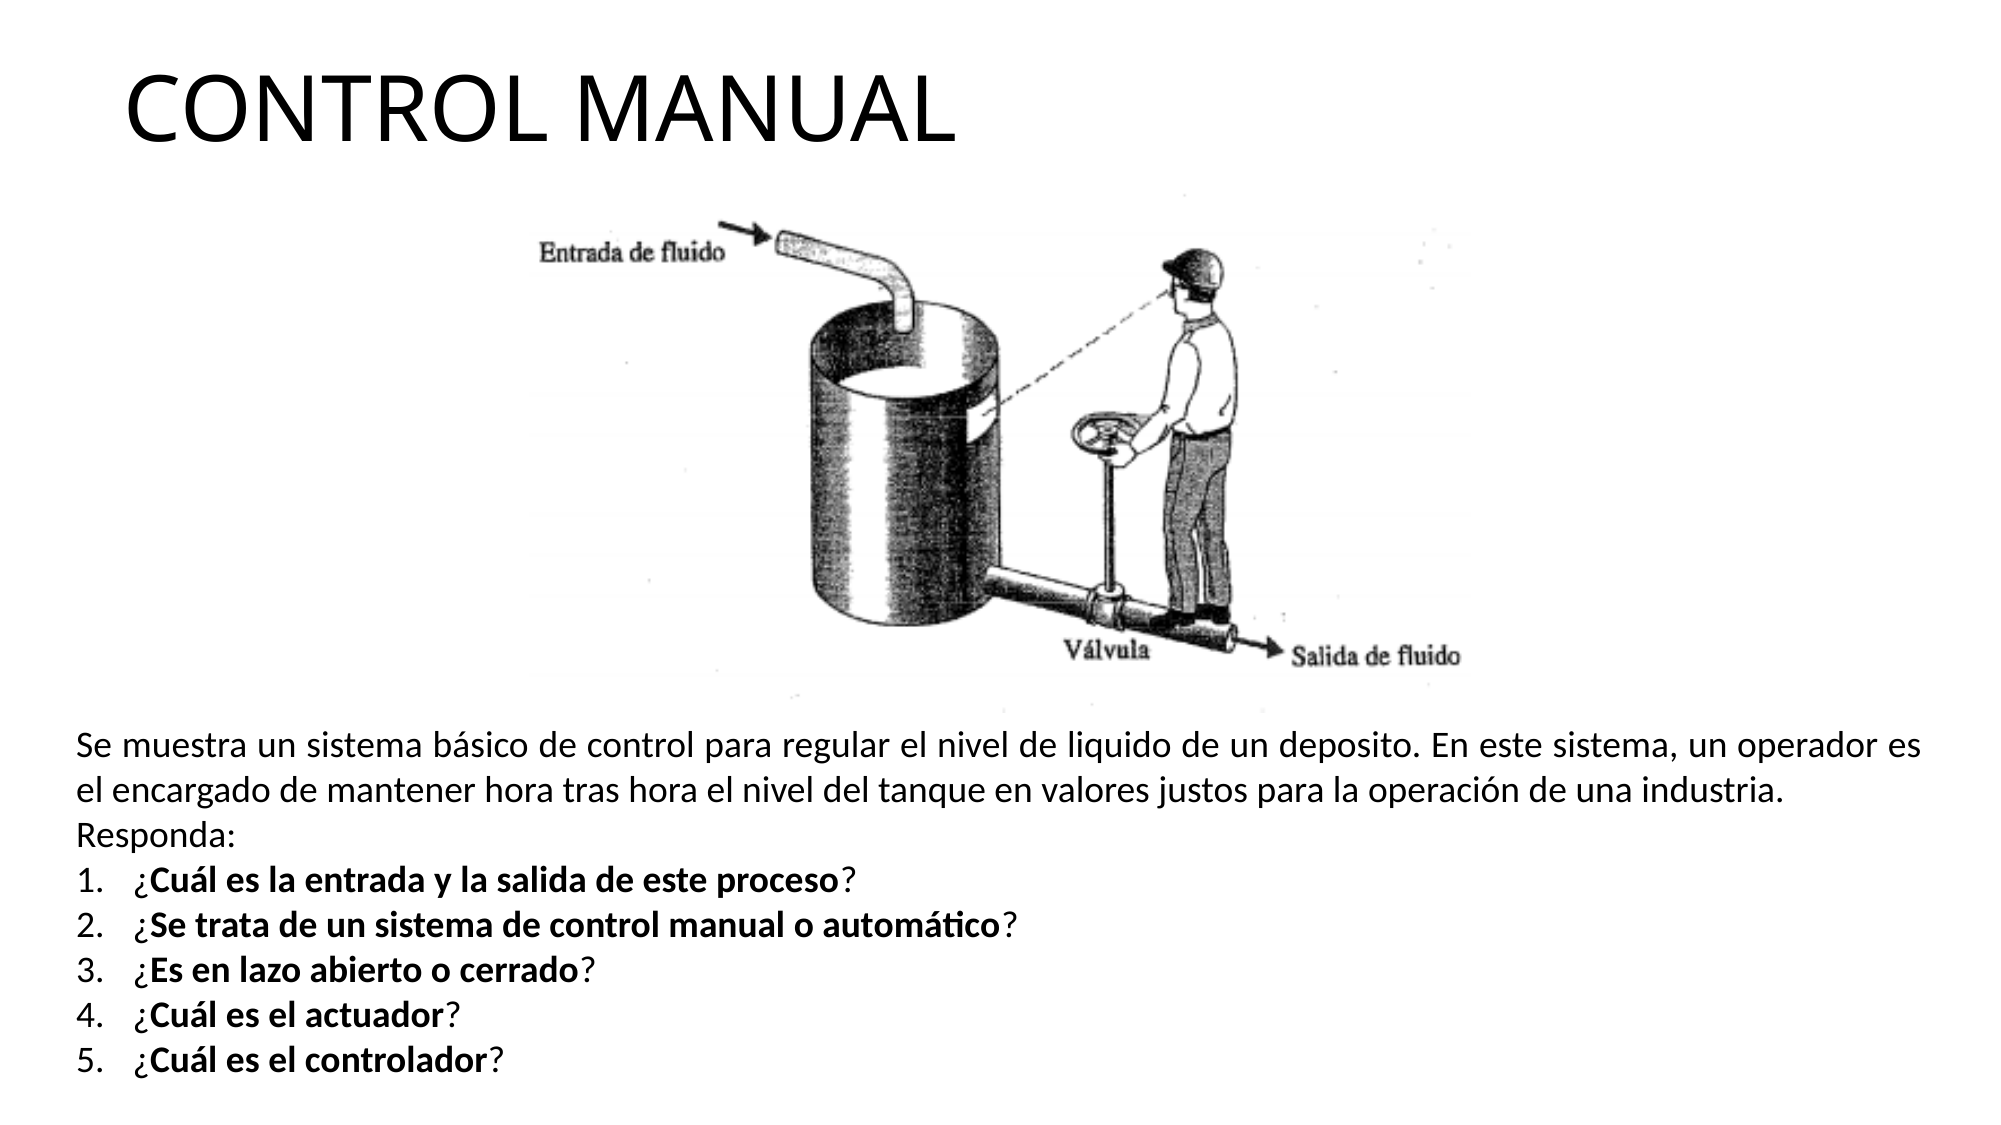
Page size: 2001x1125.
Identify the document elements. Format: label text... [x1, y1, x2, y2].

text_box Se muestra un sistema básico de control para regular el nivel de liquido de un deposito. En este sistema, un operador es el encargado de mantener hora tras hora el nivel del tanque en valores justos para la operación de una industria. Responda: ¿Cuál es la entrada y la salida de este proceso? ¿Se trata de un sistema de control manual o automático? ¿Es en lazo abierto o cerrado? ¿Cuál es el actuador? ¿Cuál es el controlador? [61, 712, 1939, 1088]
title CONTROL MANUAL [108, 3, 1834, 221]
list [529, 179, 1471, 713]
